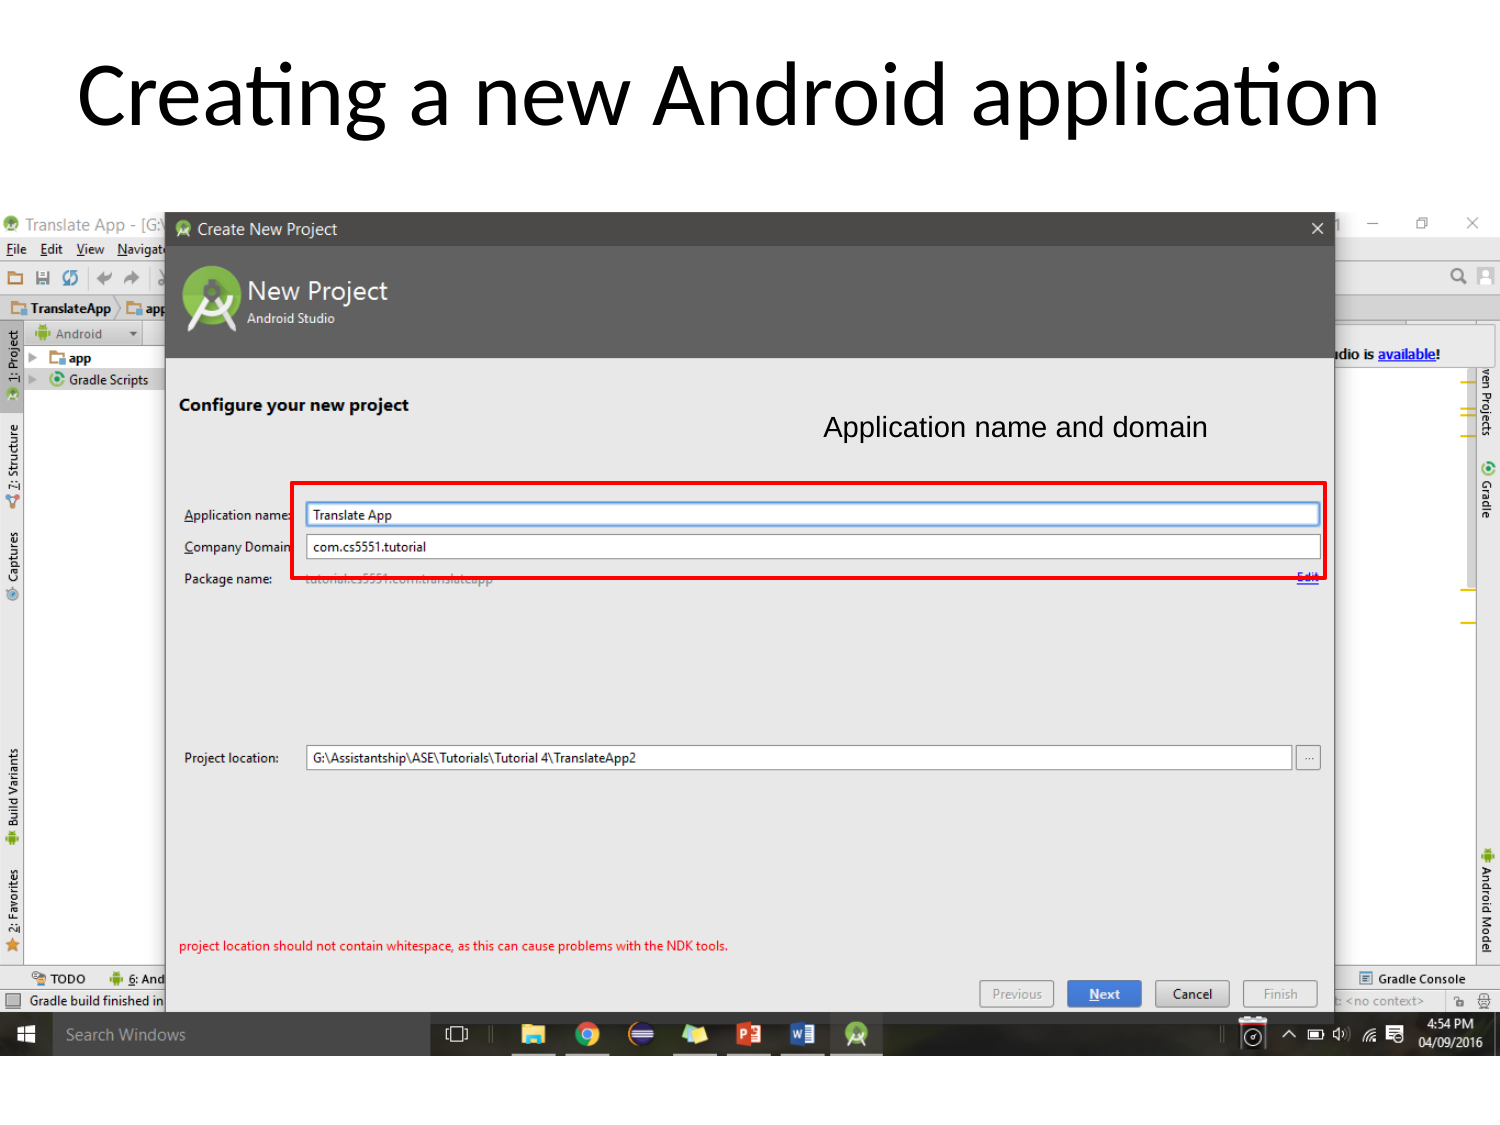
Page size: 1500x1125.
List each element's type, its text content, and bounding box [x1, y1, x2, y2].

picture [0, 212, 1500, 1056]
text_box Creating a new Android application [0, 26, 1480, 169]
